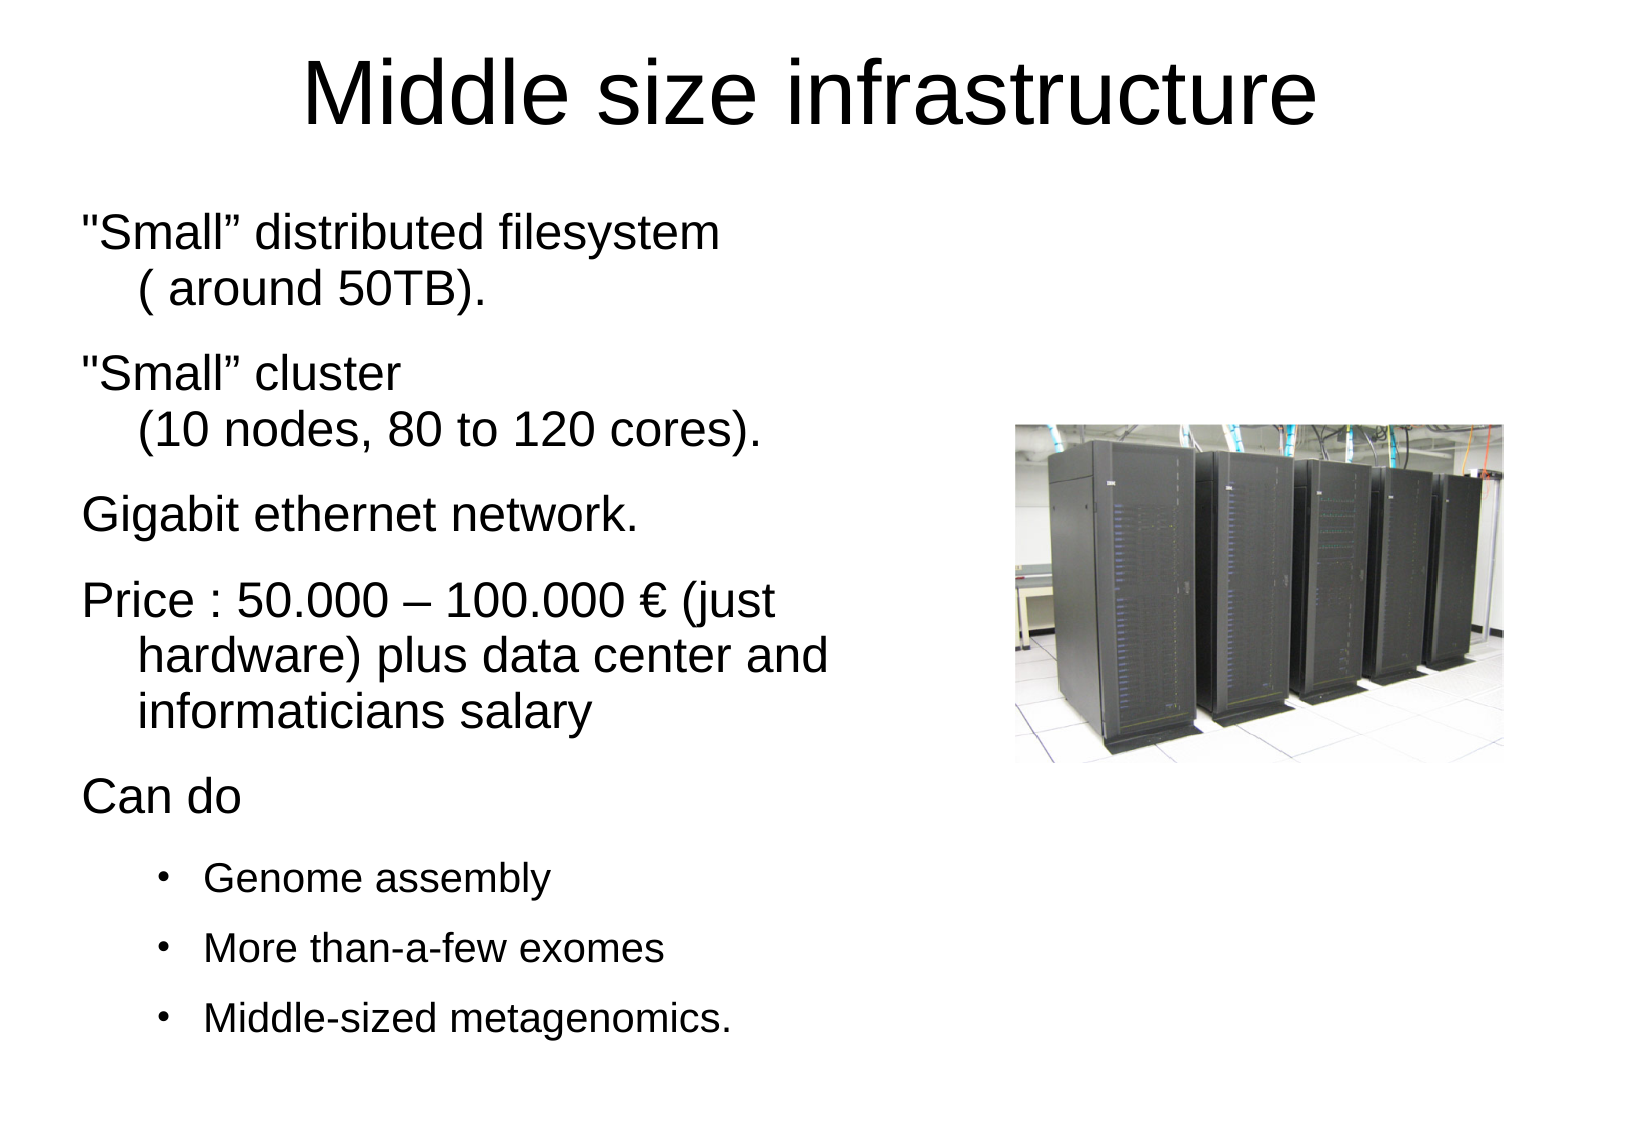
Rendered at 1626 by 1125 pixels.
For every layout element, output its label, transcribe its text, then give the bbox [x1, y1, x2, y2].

list "Small” distributed filesystem ( around 50TB). "Small” cluster (10 nodes, 80 to 120 cores). Gigabit ethernet network. Price : 50.000 – 100.000 € (just hardware) plus data center and informaticians salary Can do Genome assembly More than-a-few exomes Middle-sized metagenomics. [80, 199, 989, 961]
title Middle size infrastructure [79, 0, 1543, 188]
picture [1015, 424, 1504, 763]
